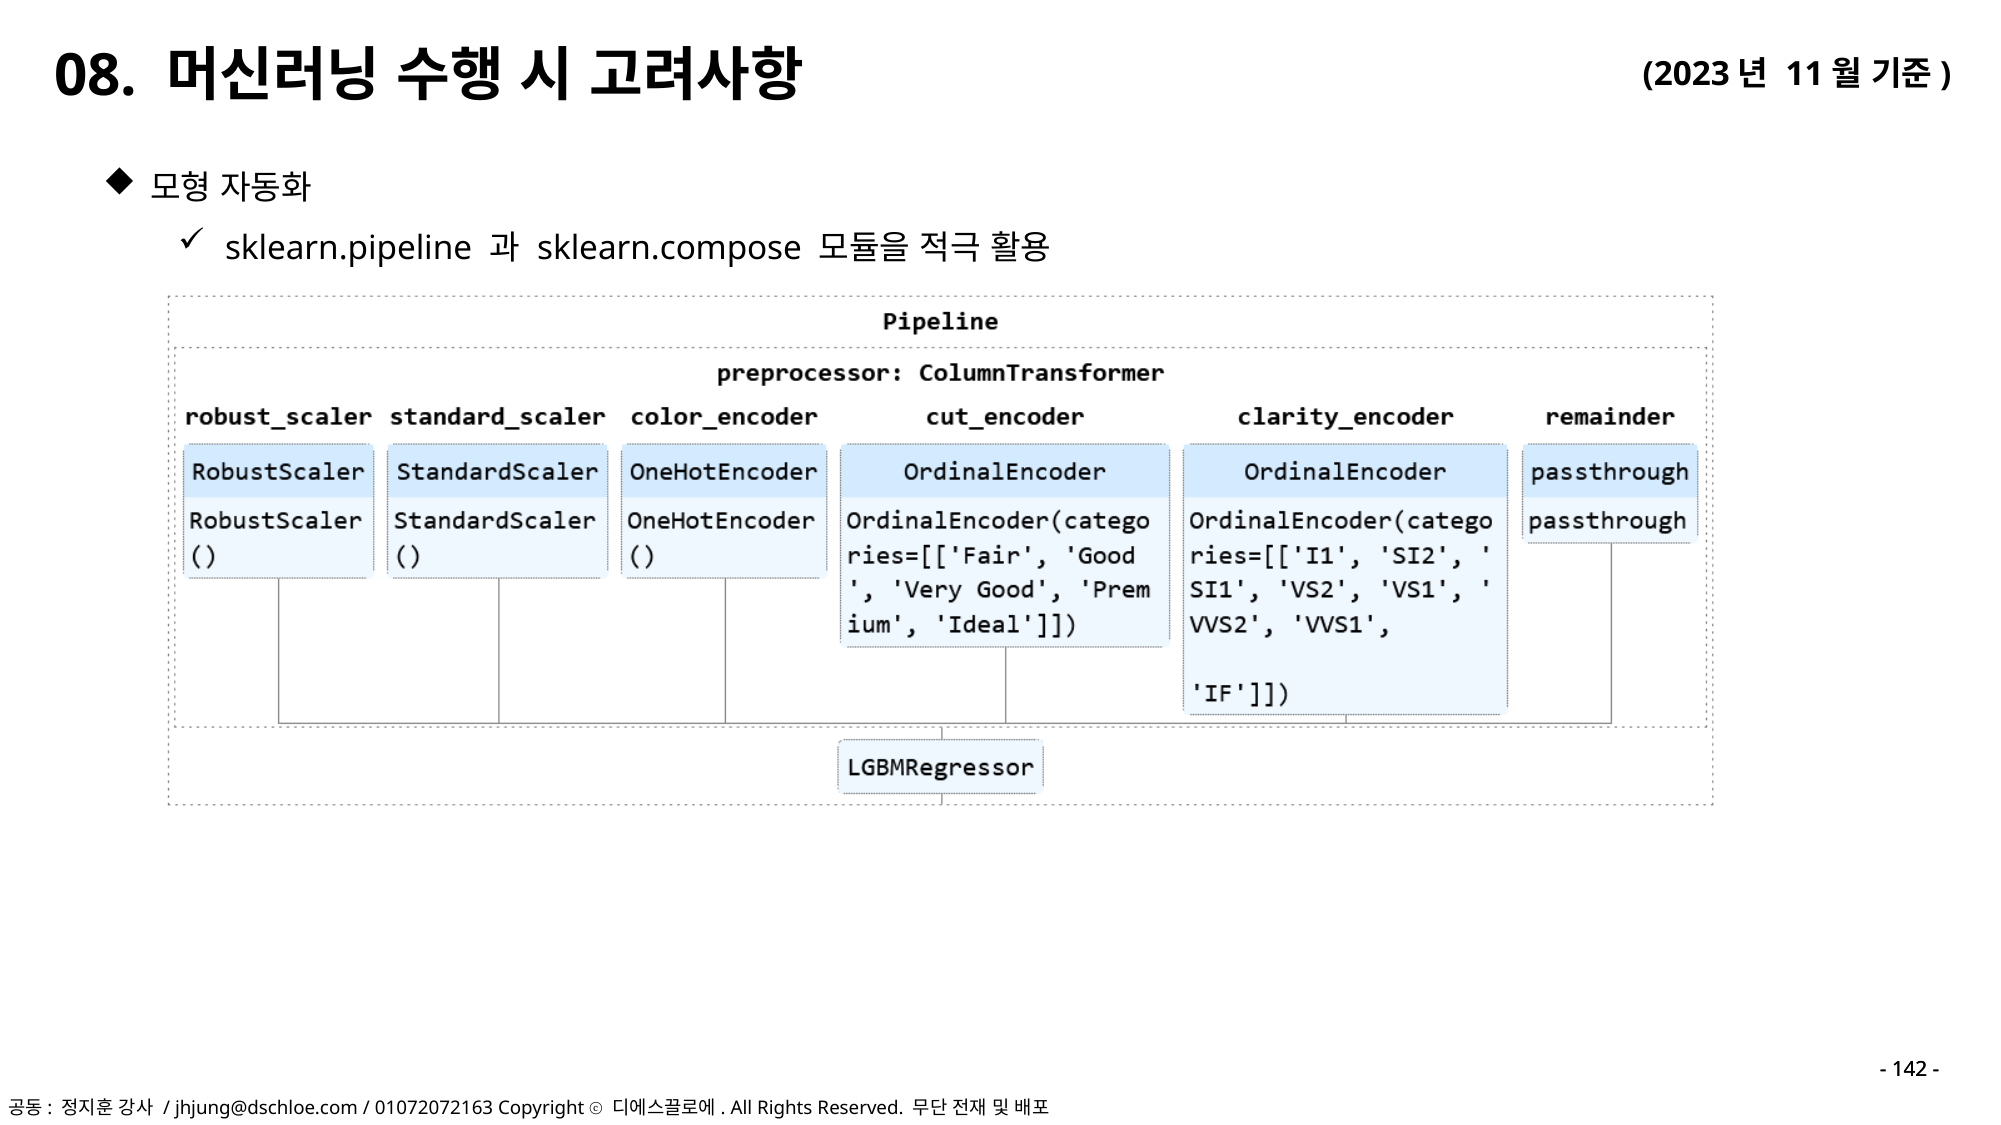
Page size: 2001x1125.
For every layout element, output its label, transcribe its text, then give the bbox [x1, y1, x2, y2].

slide_number - 142 - [1504, 1039, 1955, 1100]
text_box 08. 머신러닝 수행 시 고려사항 [39, 30, 819, 115]
picture [163, 292, 1716, 808]
text_box 모형 자동화 sklearn.pipeline 과 sklearn.compose 모듈을 적극 활용 [88, 138, 1066, 274]
